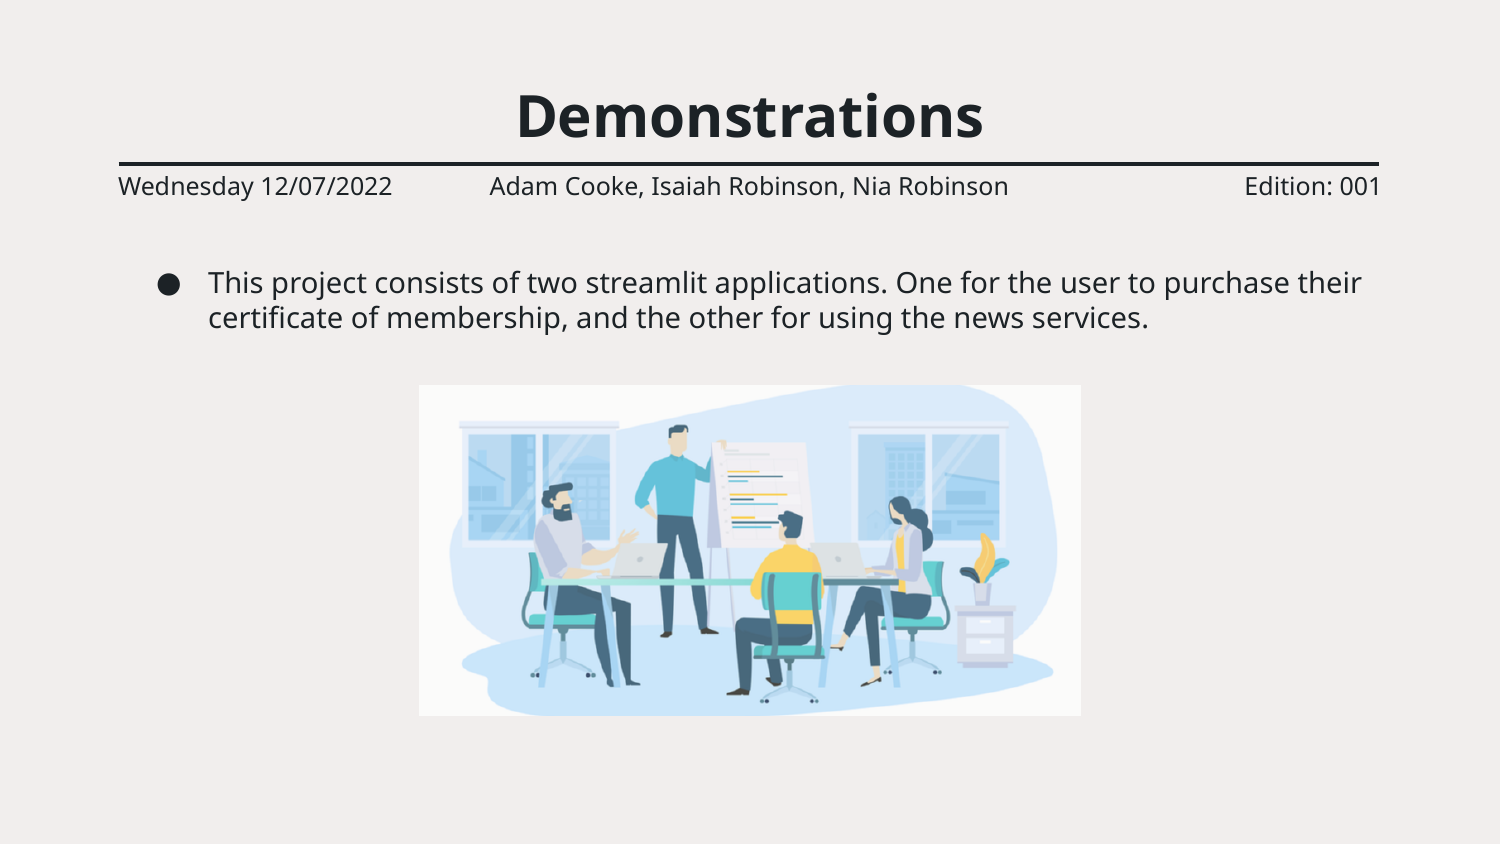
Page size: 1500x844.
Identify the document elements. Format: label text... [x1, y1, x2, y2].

title Demonstrations [120, 79, 1380, 149]
list This project consists of two streamlit applications. One for the user to purchase their certificate of membership, and the other for using the news services. [118, 249, 1380, 676]
text_box Adam Cooke, Isaiah Robinson, Nia Robinson [390, 171, 1110, 200]
text_box Wednesday 12/07/2022 [118, 171, 390, 200]
picture [419, 385, 1081, 717]
text_box Edition: 001 [1129, 171, 1383, 200]
